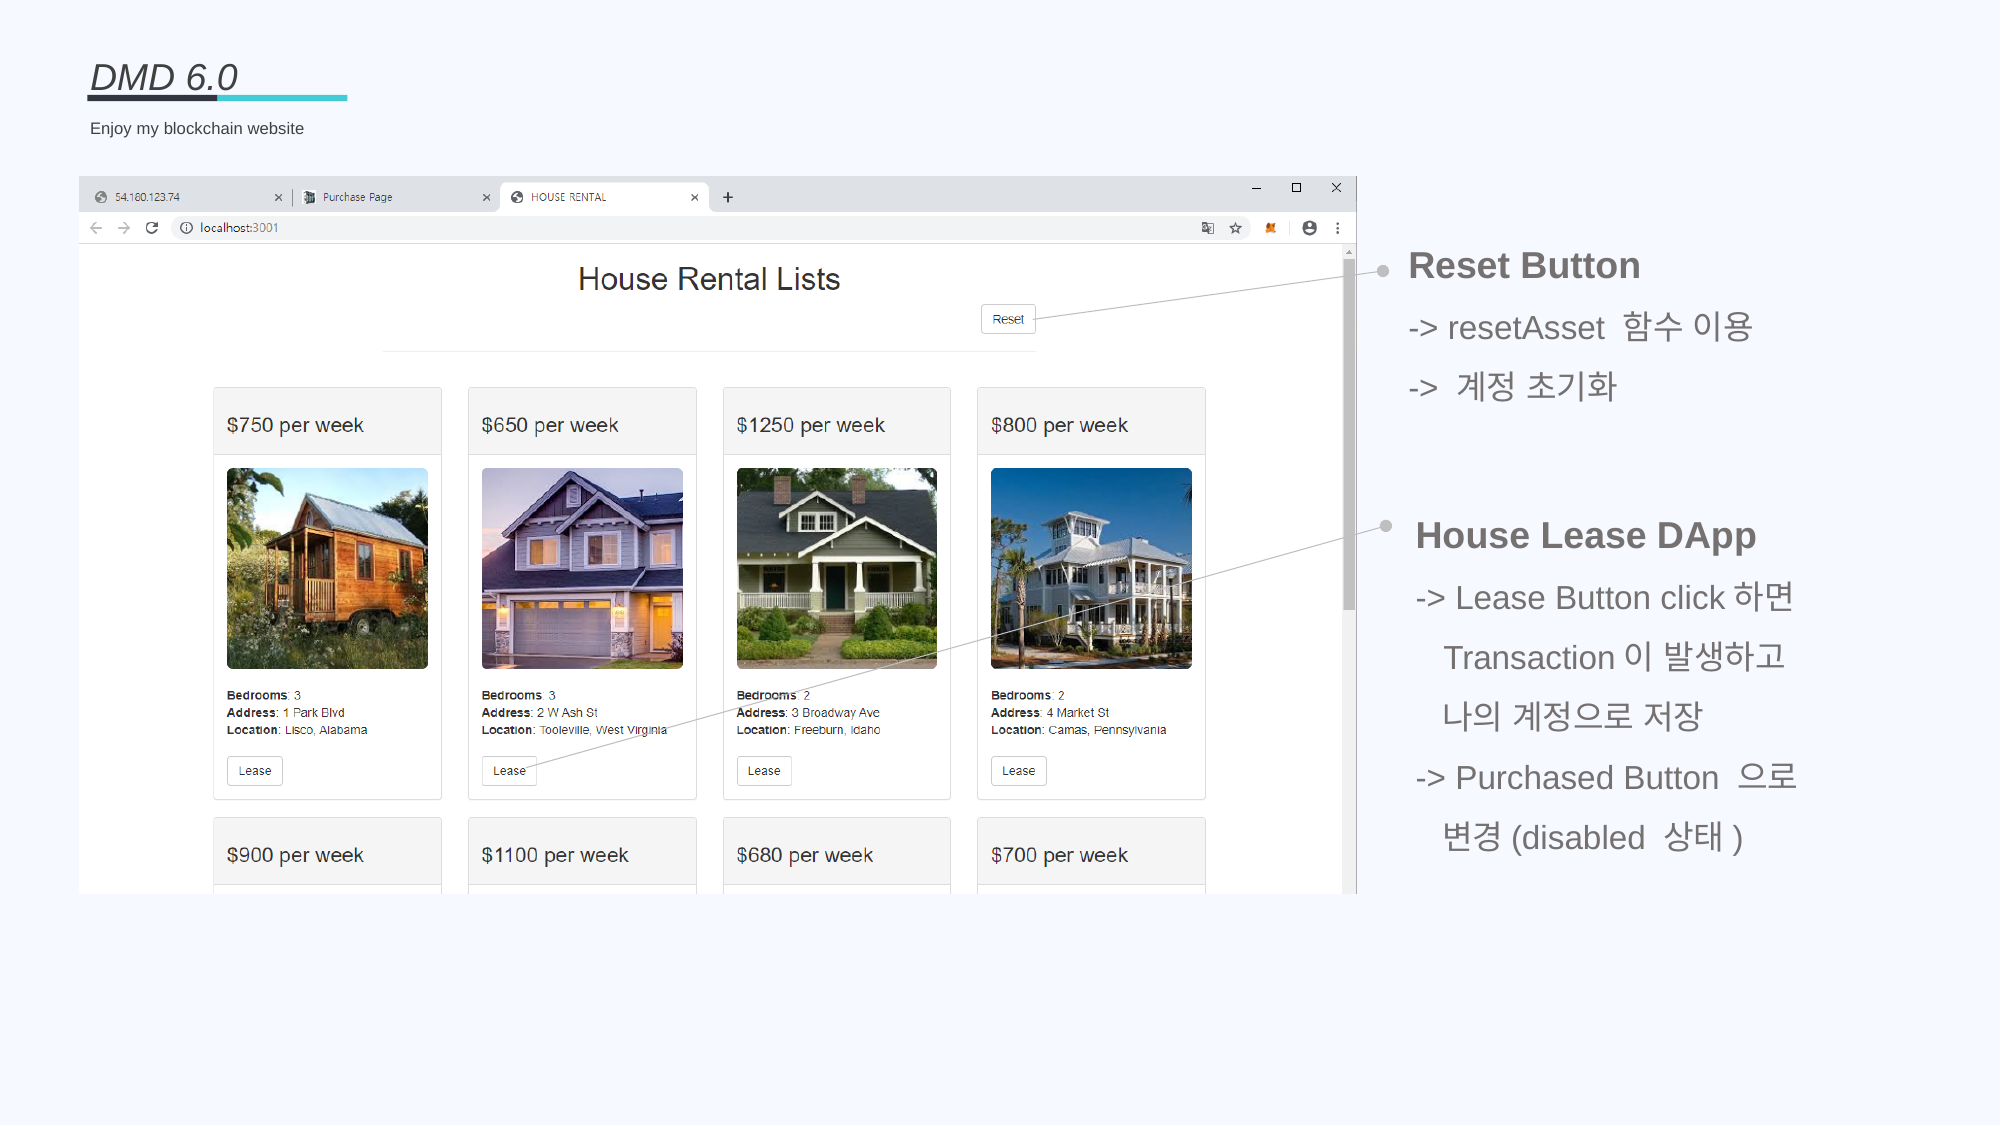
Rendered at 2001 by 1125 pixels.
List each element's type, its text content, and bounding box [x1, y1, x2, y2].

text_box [87, 94, 348, 101]
text_box House Lease DApp -> Lease Button click하면 Transaction이 발생하고 나의 계정으로 저장 -> Purchased Button 으로 변경(disabled 상태) [1400, 481, 1823, 864]
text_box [525, 525, 1386, 768]
picture [78, 176, 1357, 894]
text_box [1032, 270, 1383, 320]
text_box DMD 6.0 Enjoy my blockchain website [75, 0, 766, 146]
text_box Reset Button -> resetAsset 함수 이용 -> 계정 초기화 [1393, 211, 2000, 414]
